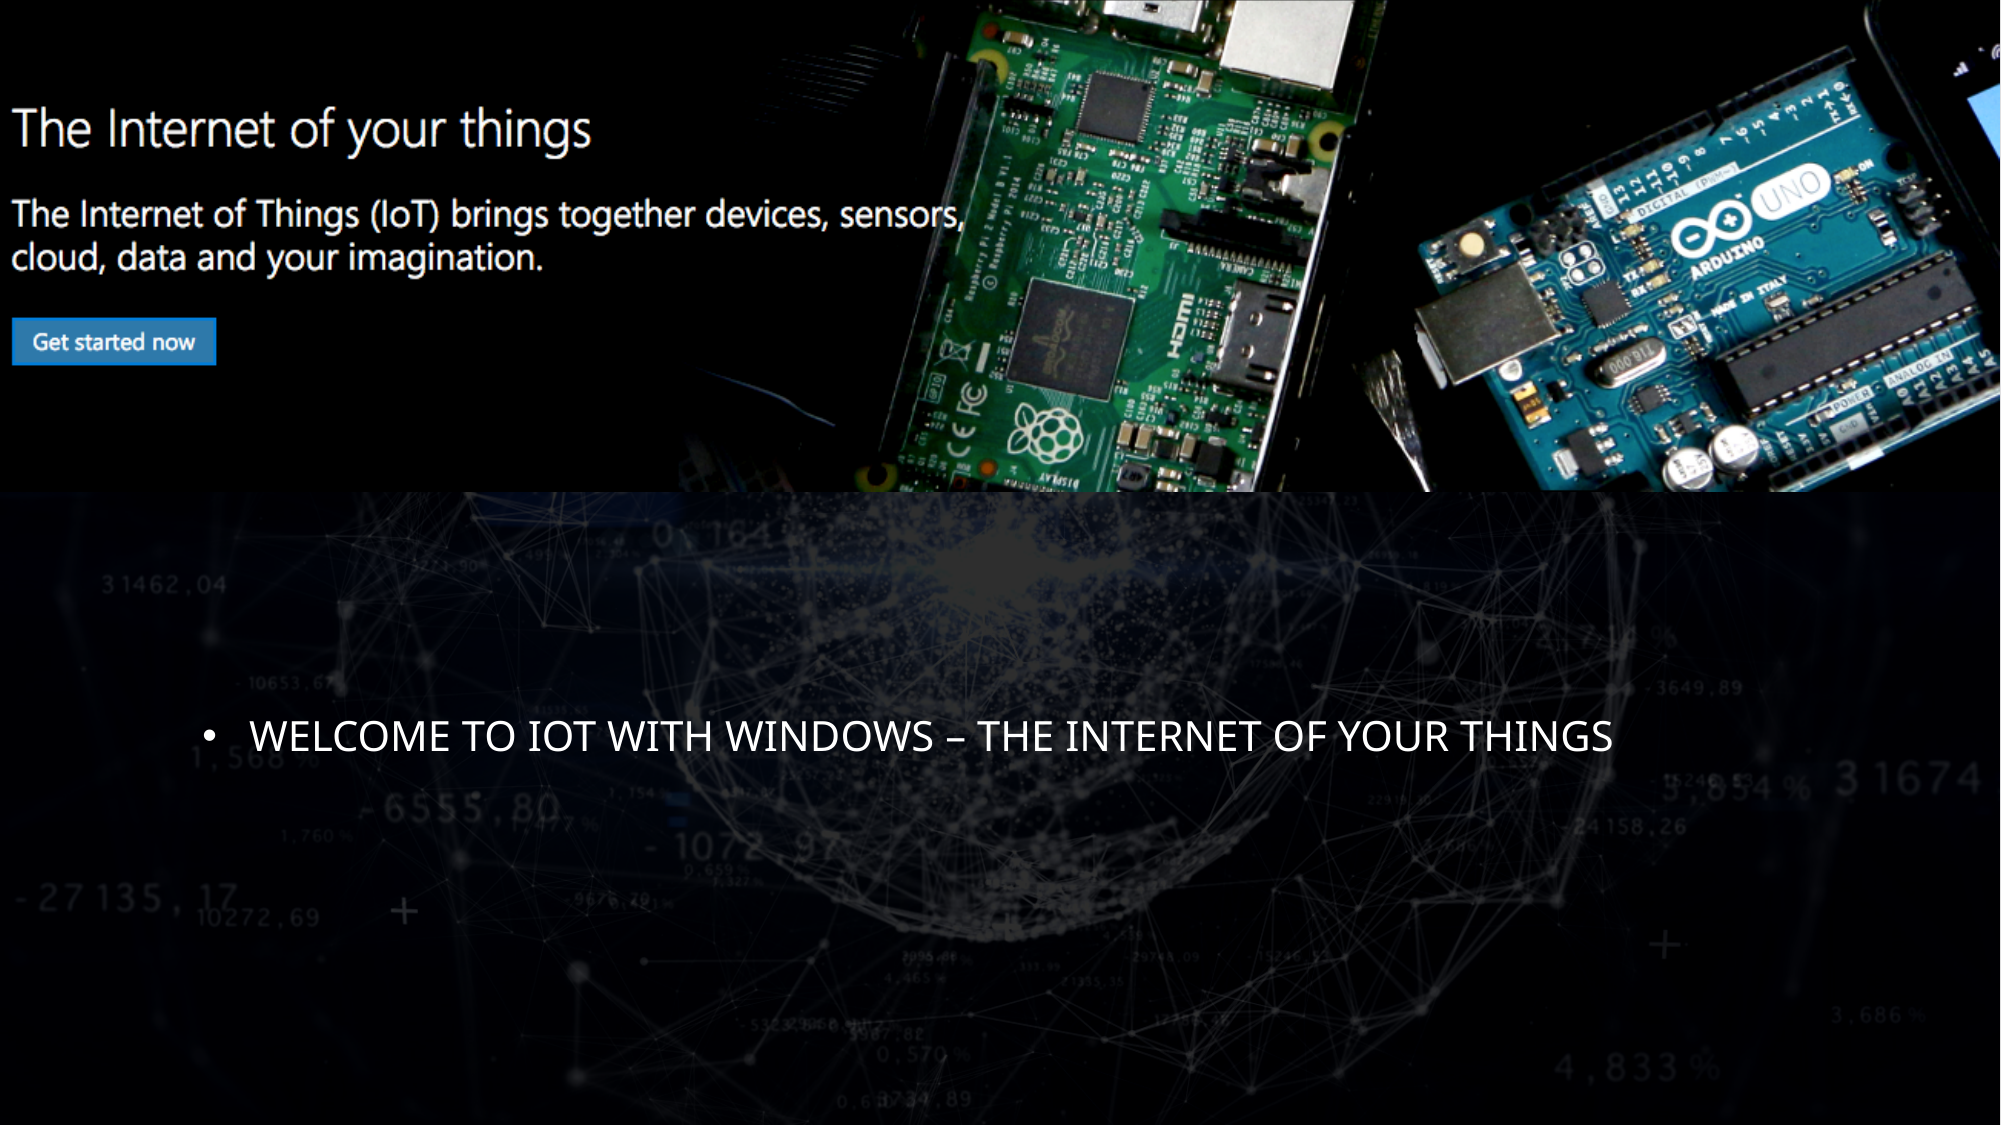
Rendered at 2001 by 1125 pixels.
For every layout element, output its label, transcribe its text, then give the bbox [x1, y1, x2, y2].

picture [0, 0, 2001, 1125]
list Welcome to IoT with Windows – The Internet of Your Things [187, 520, 1813, 950]
